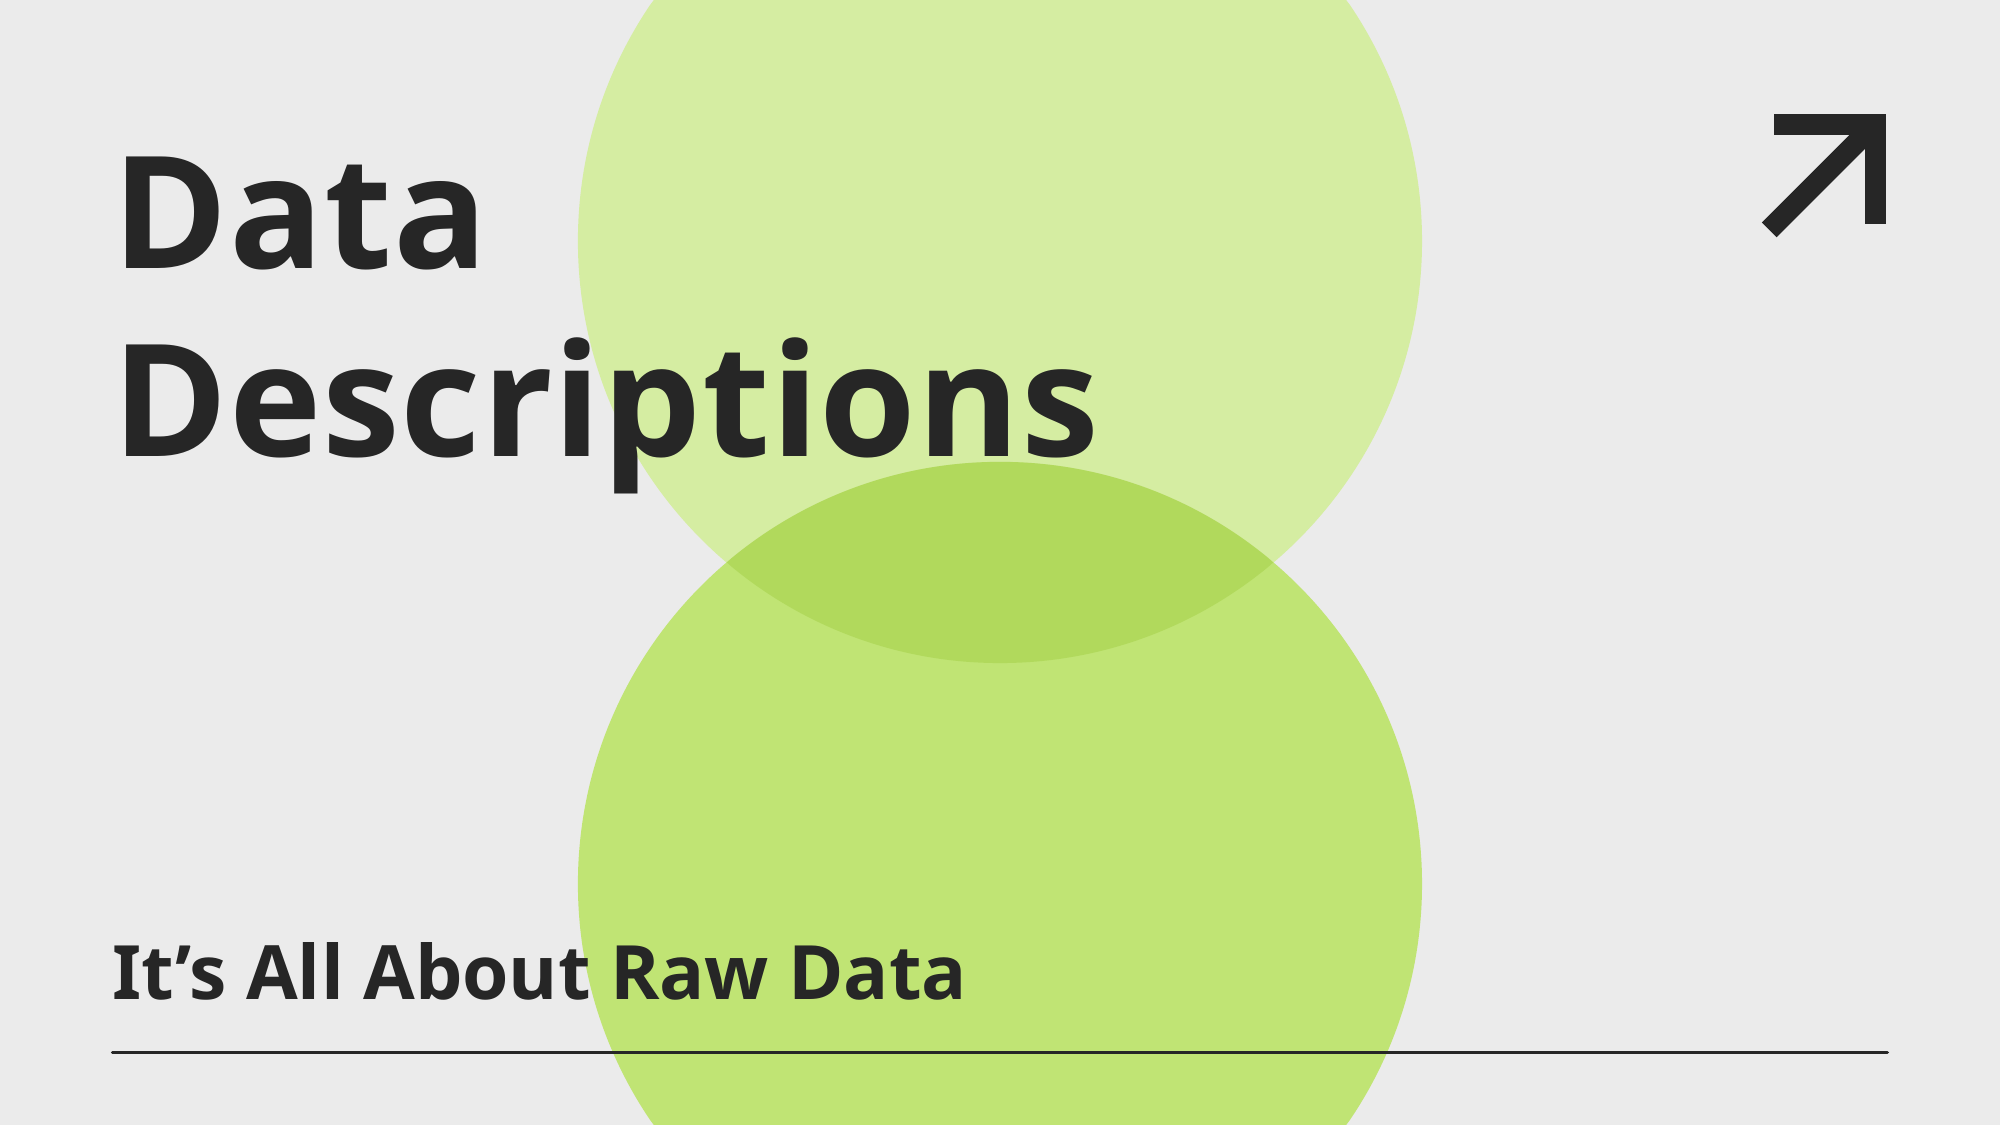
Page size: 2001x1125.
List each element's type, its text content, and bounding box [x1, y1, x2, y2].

subtitle It’s All About Raw Data [112, 864, 1763, 1015]
title Data Descriptions [112, 112, 1763, 863]
